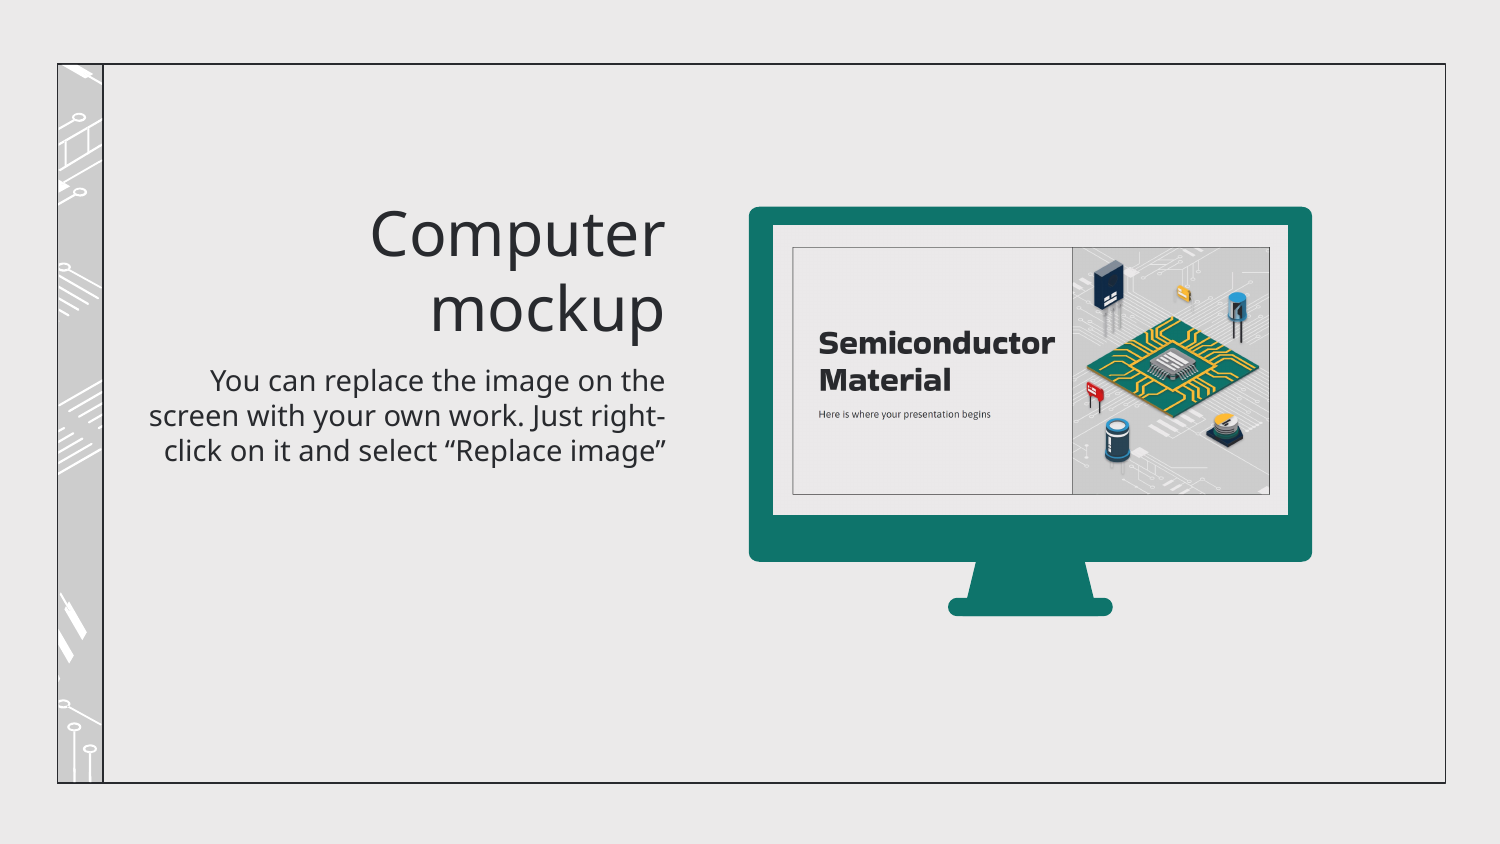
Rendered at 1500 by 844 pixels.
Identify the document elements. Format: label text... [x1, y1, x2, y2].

text_box [967, 562, 1094, 597]
text_box [748, 206, 1313, 562]
title Computer mockup [118, 256, 682, 346]
text_box [948, 597, 1113, 617]
picture [773, 225, 1288, 515]
subtitle You can replace the image on the screen with your own work. Just right-click on it and select “Replace image” [118, 346, 682, 479]
